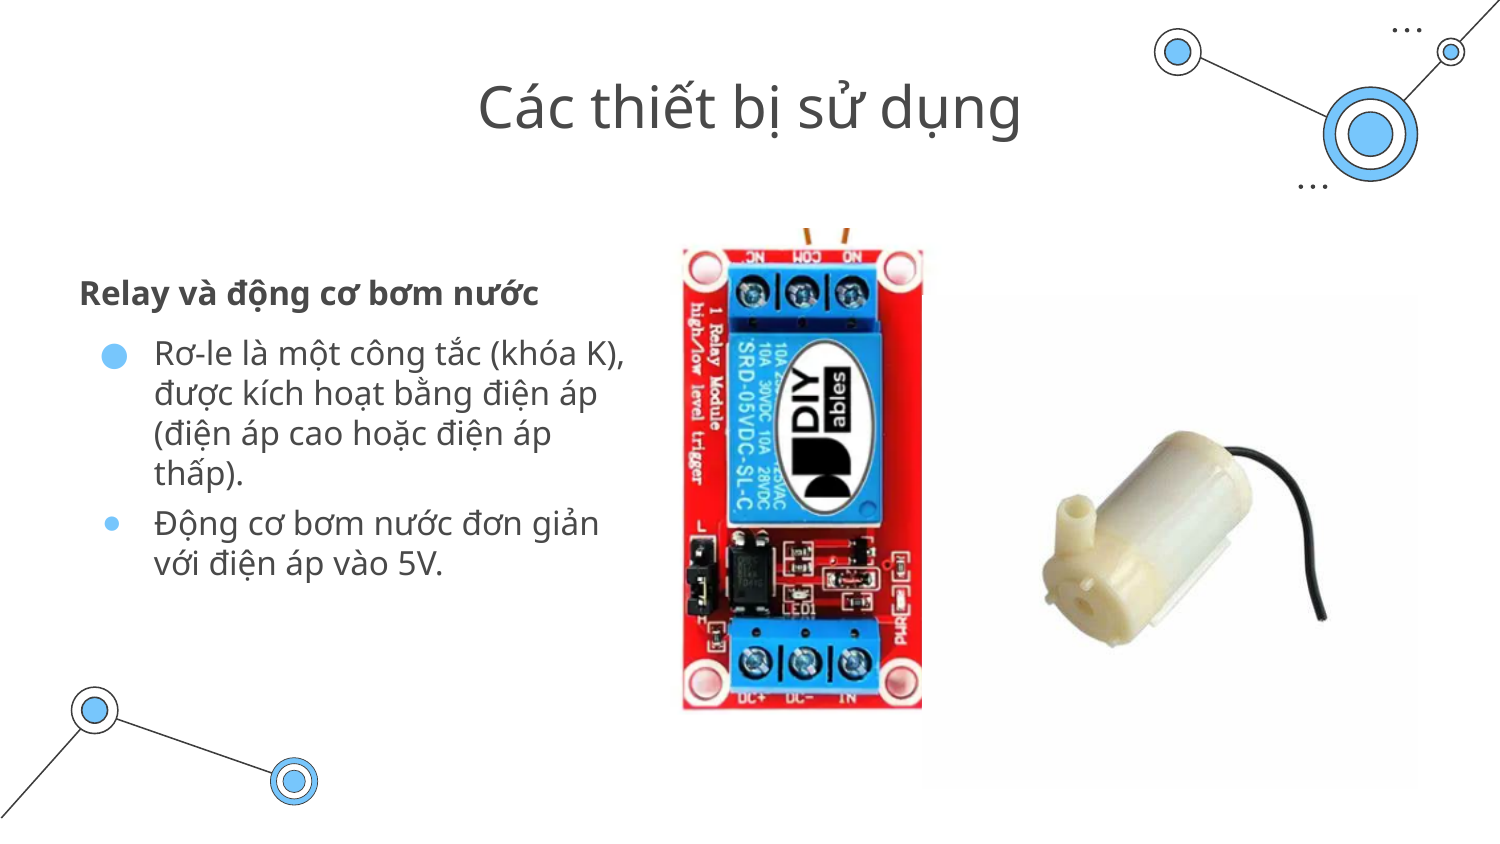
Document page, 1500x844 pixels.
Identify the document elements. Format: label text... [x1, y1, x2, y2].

title Các thiết bị sử dụng [208, 55, 1293, 146]
picture [659, 228, 1418, 791]
list Relay và động cơ bơm nước Rơ-le là một công tắc (khóa K), được kích hoạt bằng điện áp (điện áp cao hoặc điện áp thấp). Động cơ bơm nước đơn giản với điện áp vào 5V. [63, 200, 643, 694]
